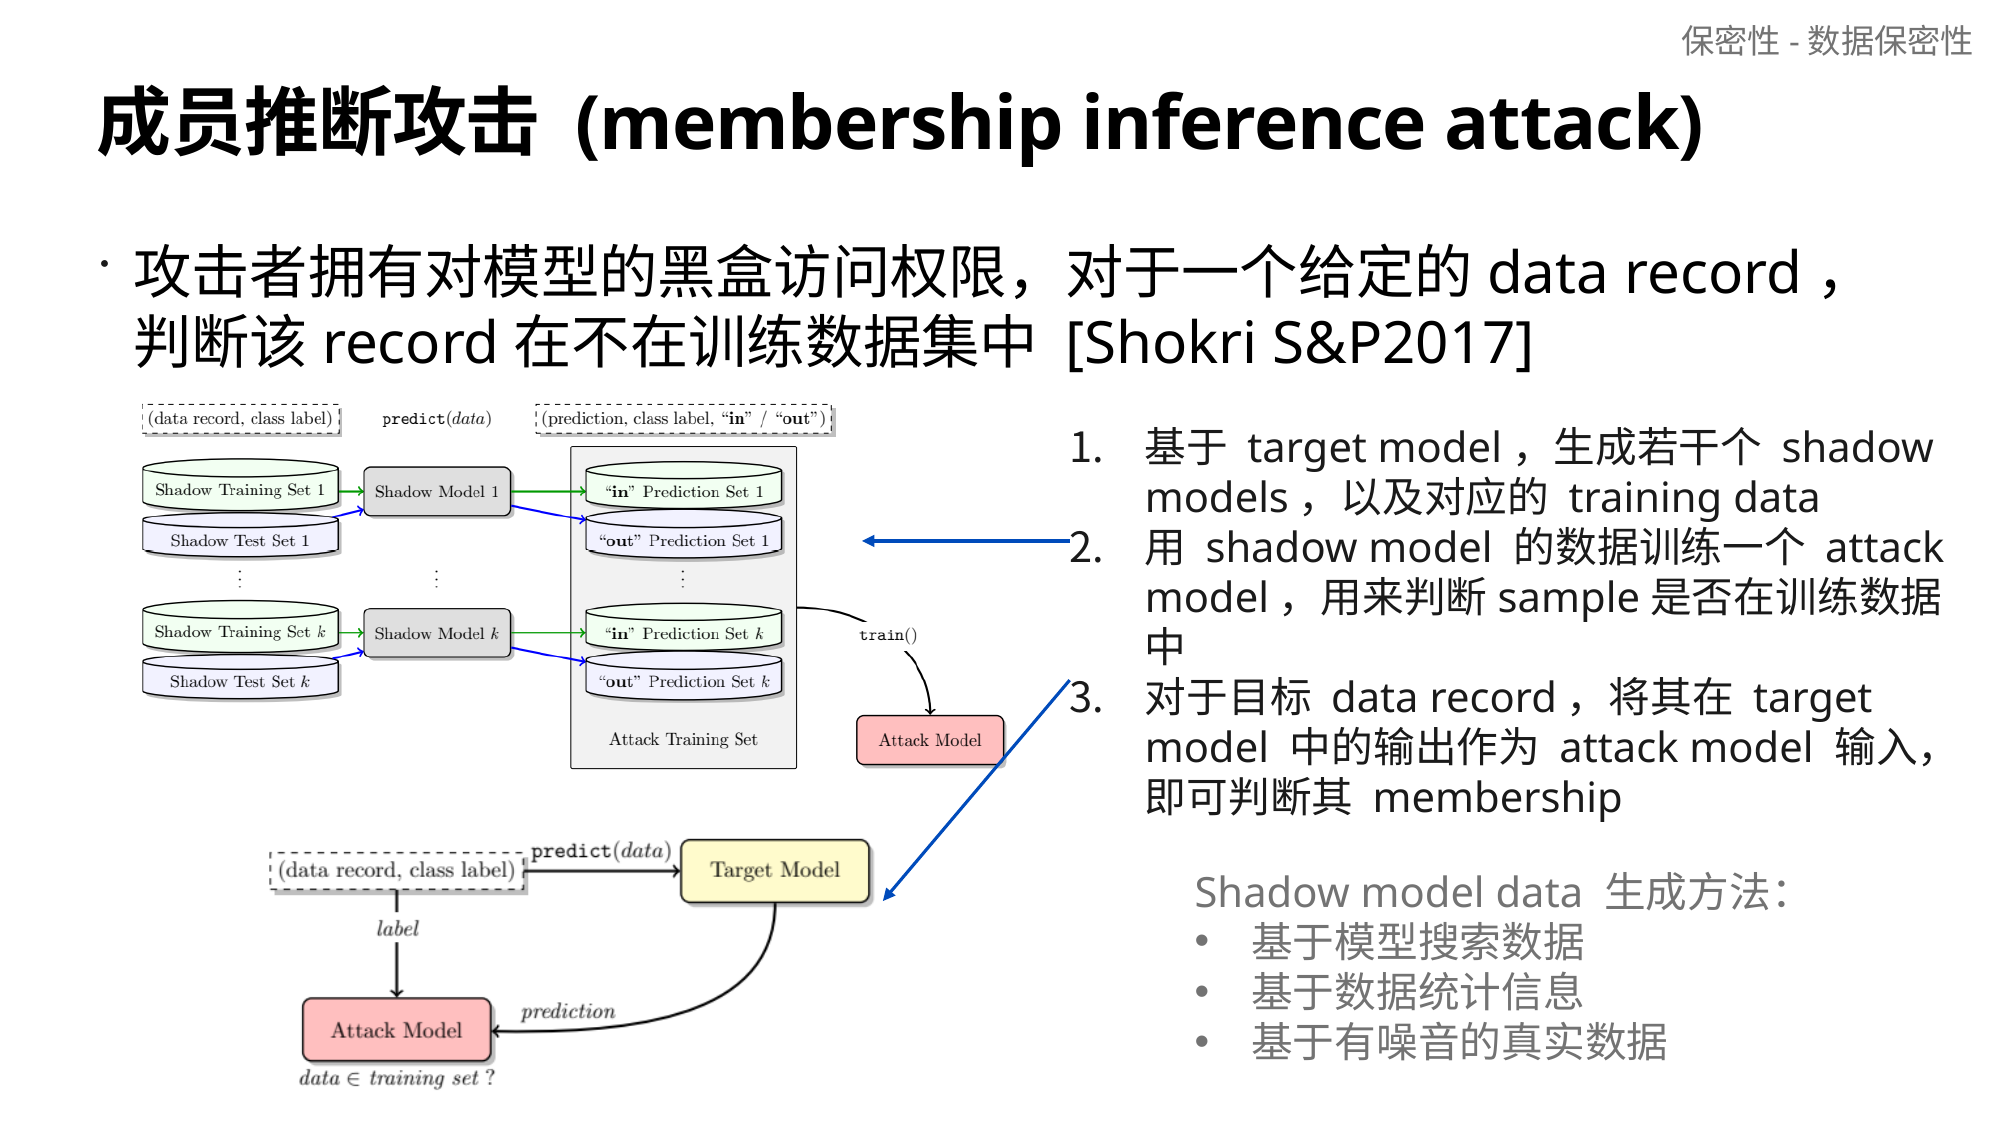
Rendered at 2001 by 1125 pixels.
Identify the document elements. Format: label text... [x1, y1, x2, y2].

picture [54, 401, 1095, 782]
list 攻击者拥有对模型的黑盒访问权限，对于一个给定的data record，判断该record在不在训练数据集中 [Shokri S&P2017] [95, 235, 1904, 377]
title 成员推断攻击 (membership inference attack) [96, 75, 1904, 166]
picture [212, 826, 931, 1104]
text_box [882, 679, 1070, 902]
text_box Shadow model data 生成方法： 基于模型搜索数据 基于数据统计信息 基于有噪音的真实数据 [1194, 865, 1821, 1066]
text_box 基于 target model，生成若干个 shadow models，以及对应的 training data 用 shadow model 的数据训练一个 attack model，用来判断sample是否在训练数据中 对于目标 data record，将其在 target model 中的输出作为 attack model 输入，即可判断其 membership [1070, 421, 1946, 822]
text_box 保密性-数据保密性 [1666, 13, 1989, 68]
